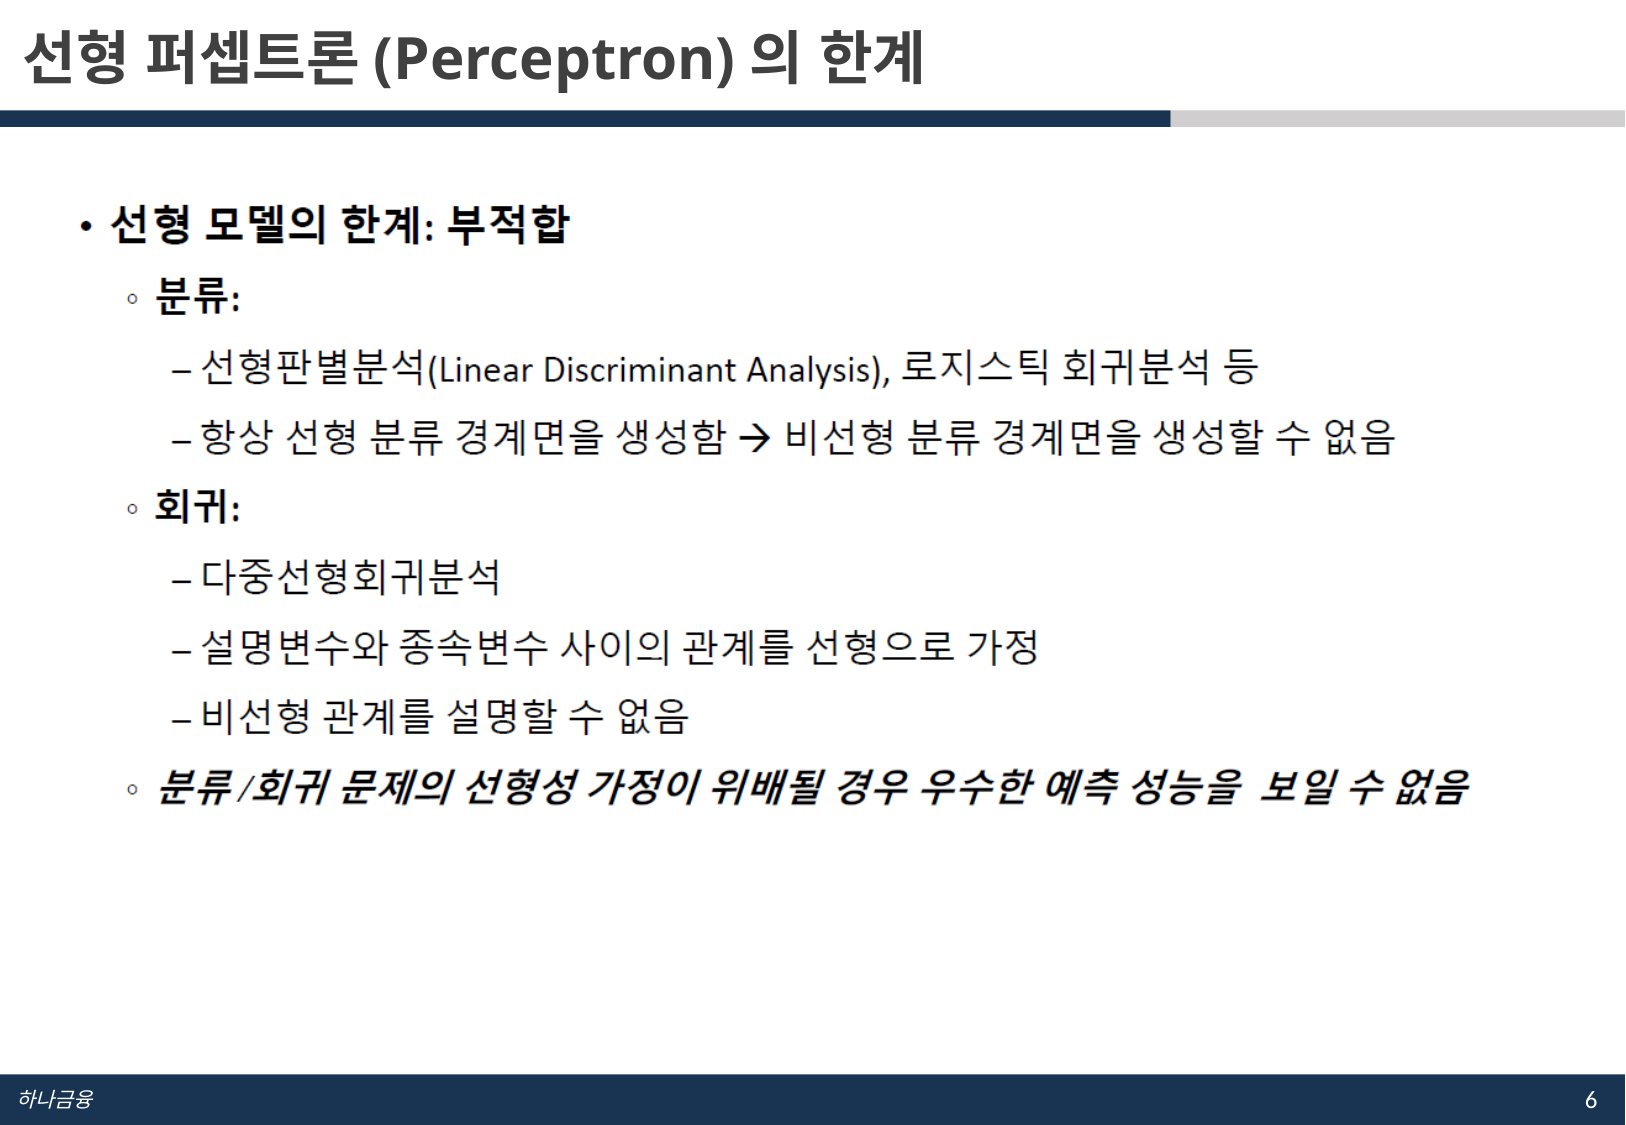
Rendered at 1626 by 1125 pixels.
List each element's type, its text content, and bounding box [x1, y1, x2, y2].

picture [59, 184, 1481, 839]
list 선형 퍼셉트론(Perceptron)의 한계 [7, 21, 1613, 105]
